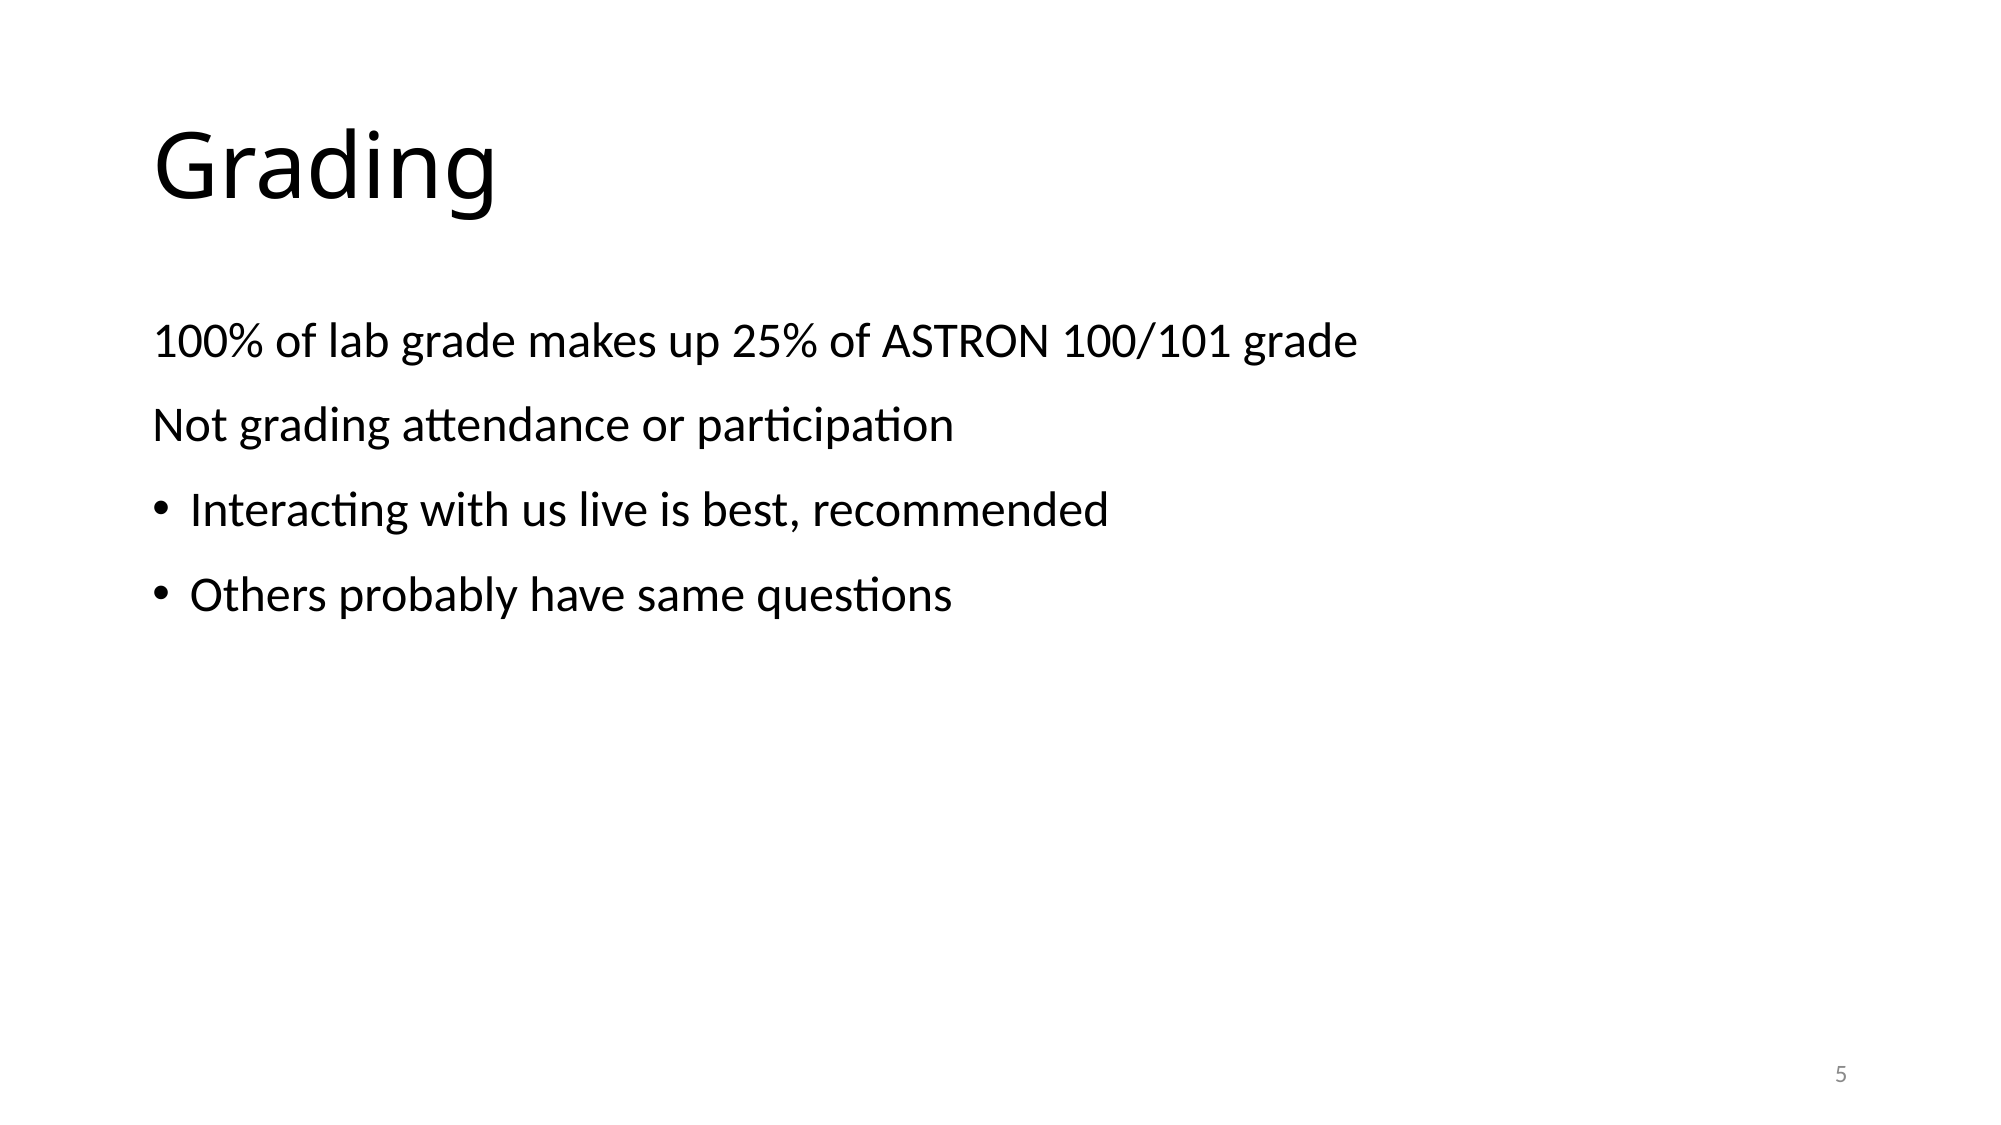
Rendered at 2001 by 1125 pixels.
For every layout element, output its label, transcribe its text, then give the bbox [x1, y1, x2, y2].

list 100% of lab grade makes up 25% of ASTRON 100/101 grade Not grading attendance or participation Interacting with us live is best, recommended Others probably have same questions [137, 299, 1863, 1014]
slide_number 4 [1412, 1042, 1863, 1103]
title Grading [137, 59, 1863, 278]
